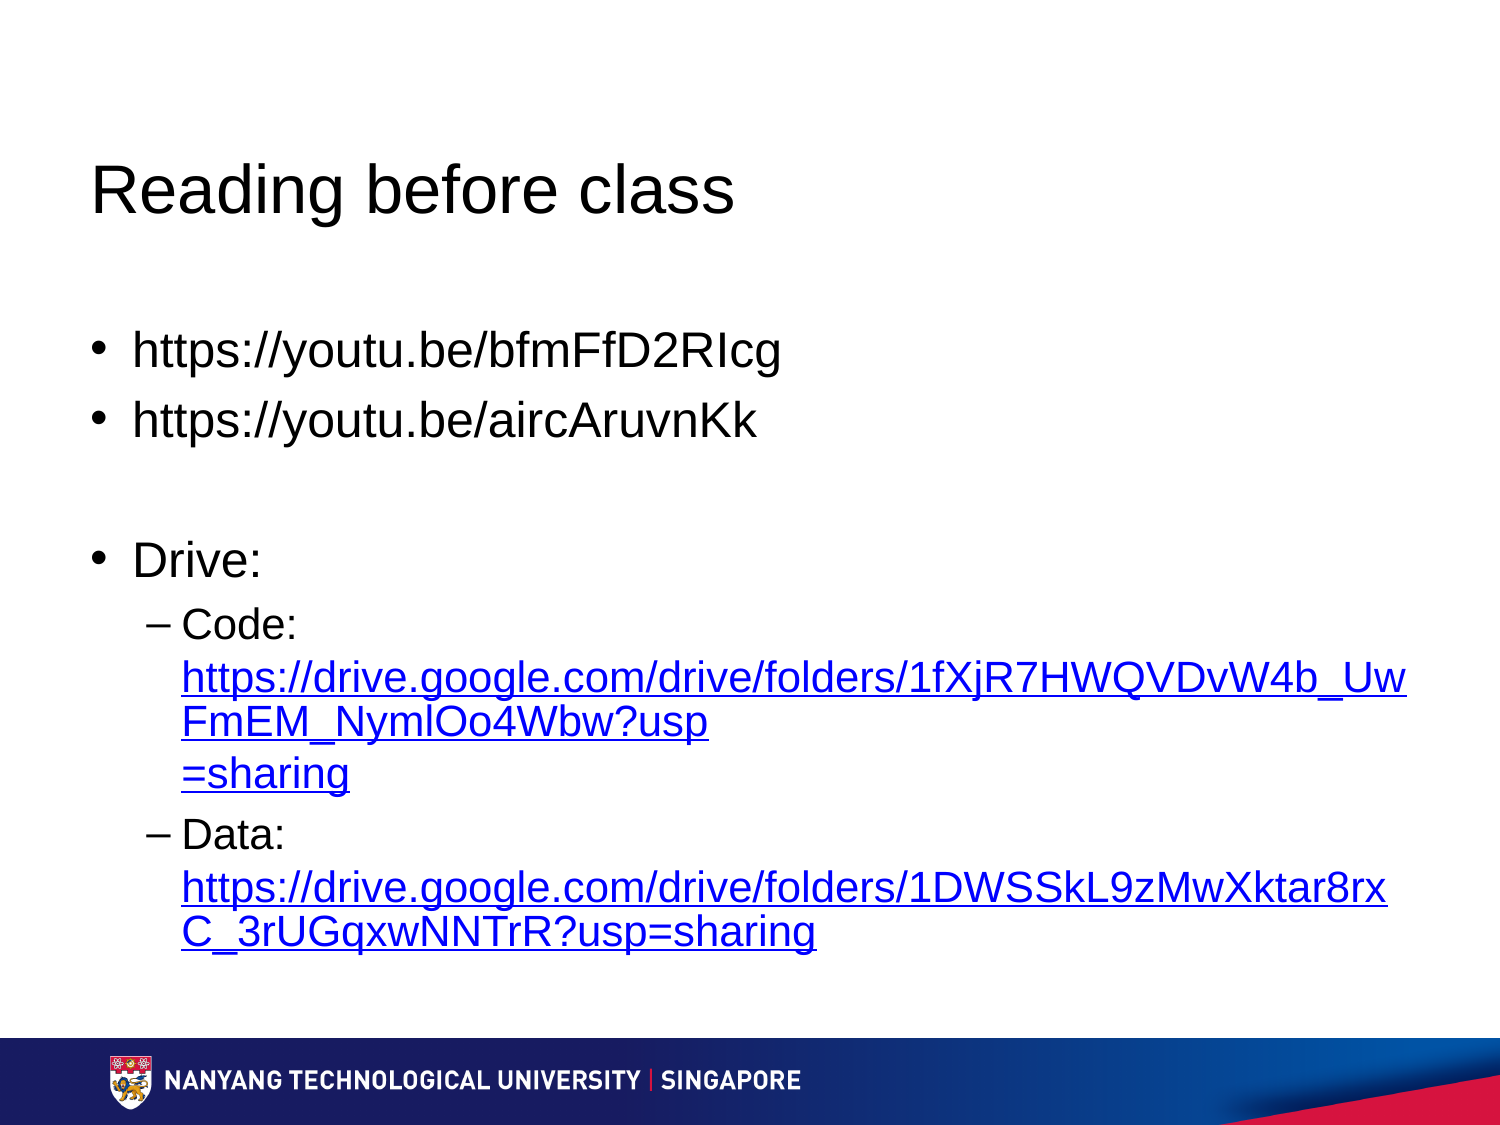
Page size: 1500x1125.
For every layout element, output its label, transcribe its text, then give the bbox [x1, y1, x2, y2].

list https://youtu.be/bfmFfD2RIcg https://youtu.be/aircAruvnKk Drive: Code: https://drive.google.com/drive/folders/1fXjR7HWQVDvW4b_UwFmEM_NymlOo4Wbw?usp=sharing Data: https://drive.google.com/drive/folders/1DWSSkL9zMwXktar8rxC_3rUGqxwNNTrR?usp=sharing [75, 309, 1425, 946]
title Reading before class [75, 92, 1425, 280]
picture [0, 1038, 1500, 1125]
